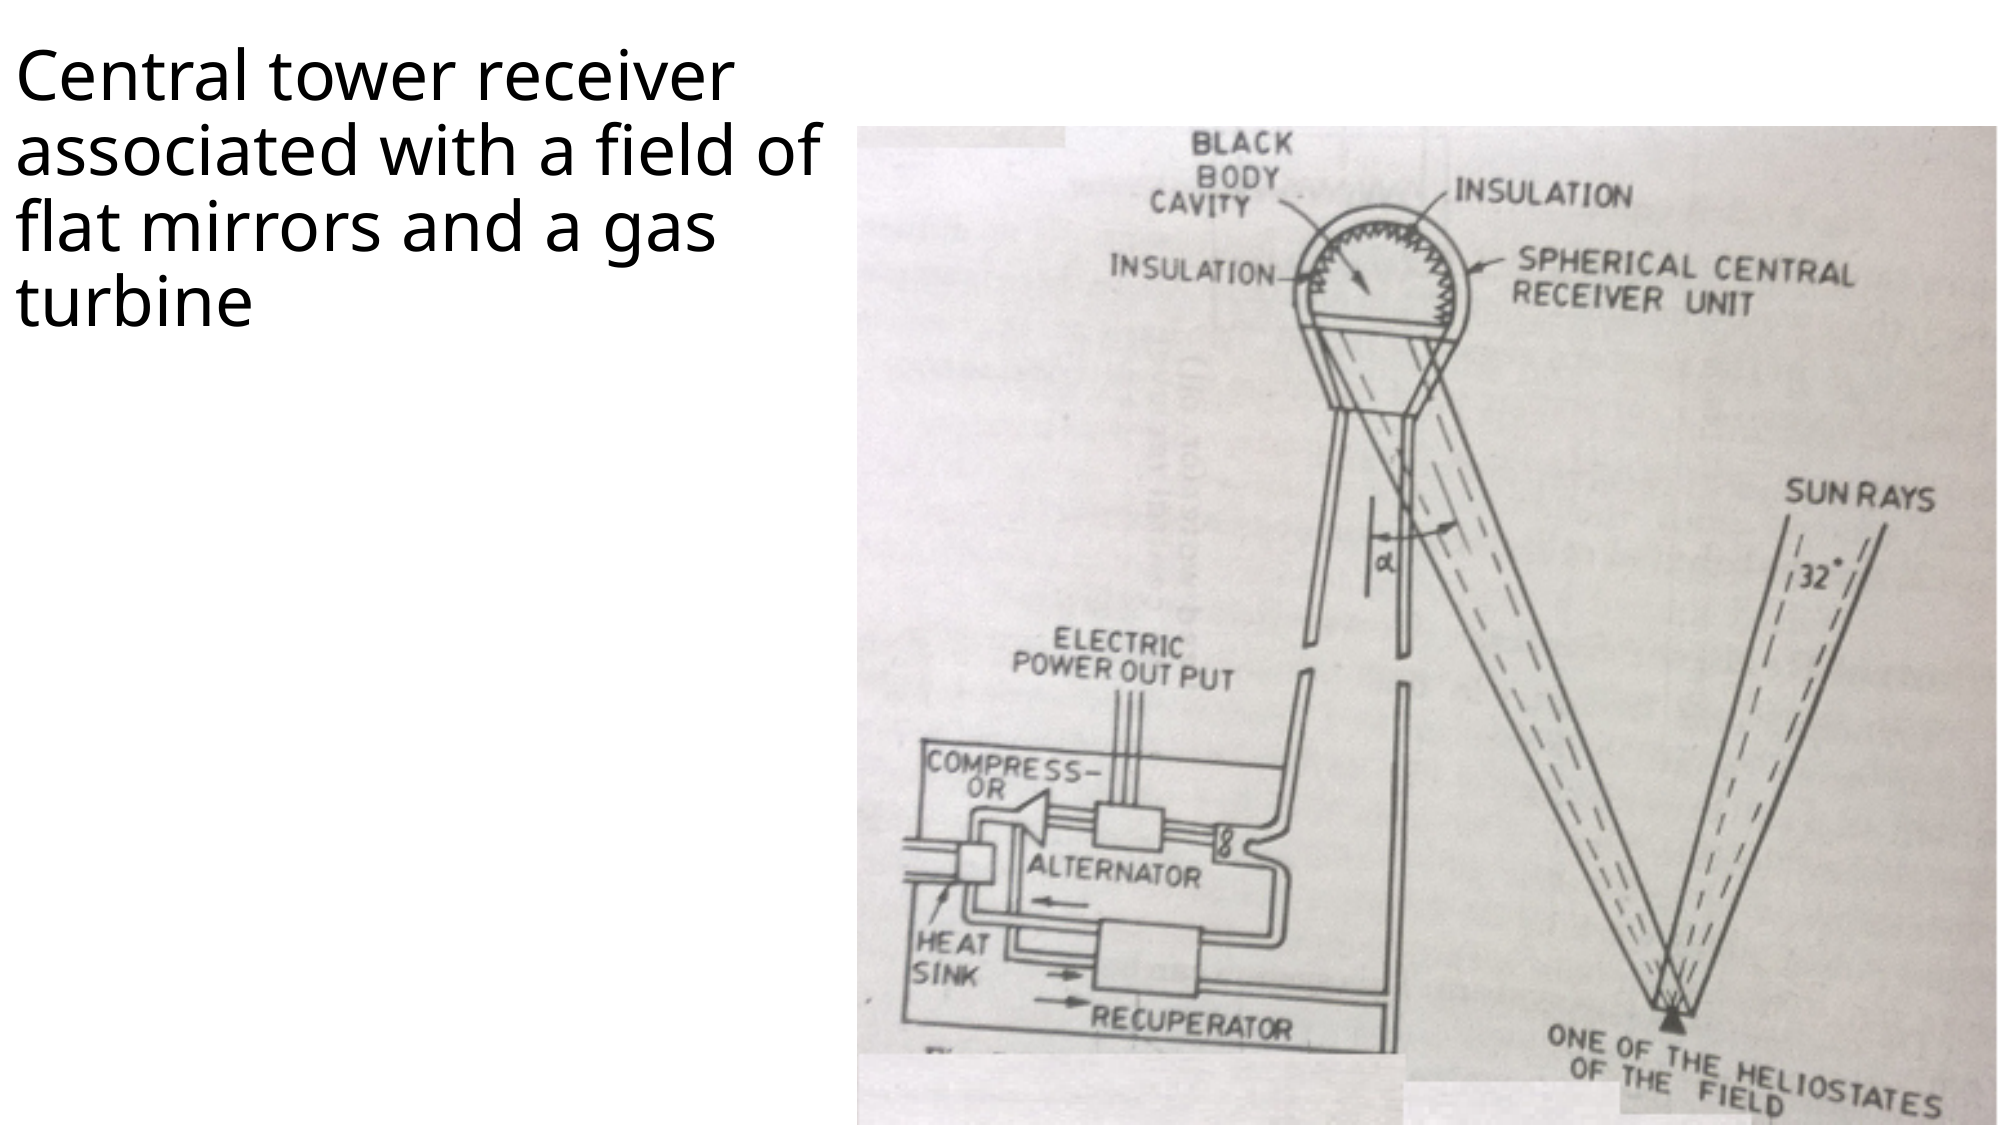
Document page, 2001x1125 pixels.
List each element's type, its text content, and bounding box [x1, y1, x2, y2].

title Central tower receiver associated with a field of flat mirrors and a gas turbine [0, 0, 858, 382]
picture [857, 126, 2000, 1125]
